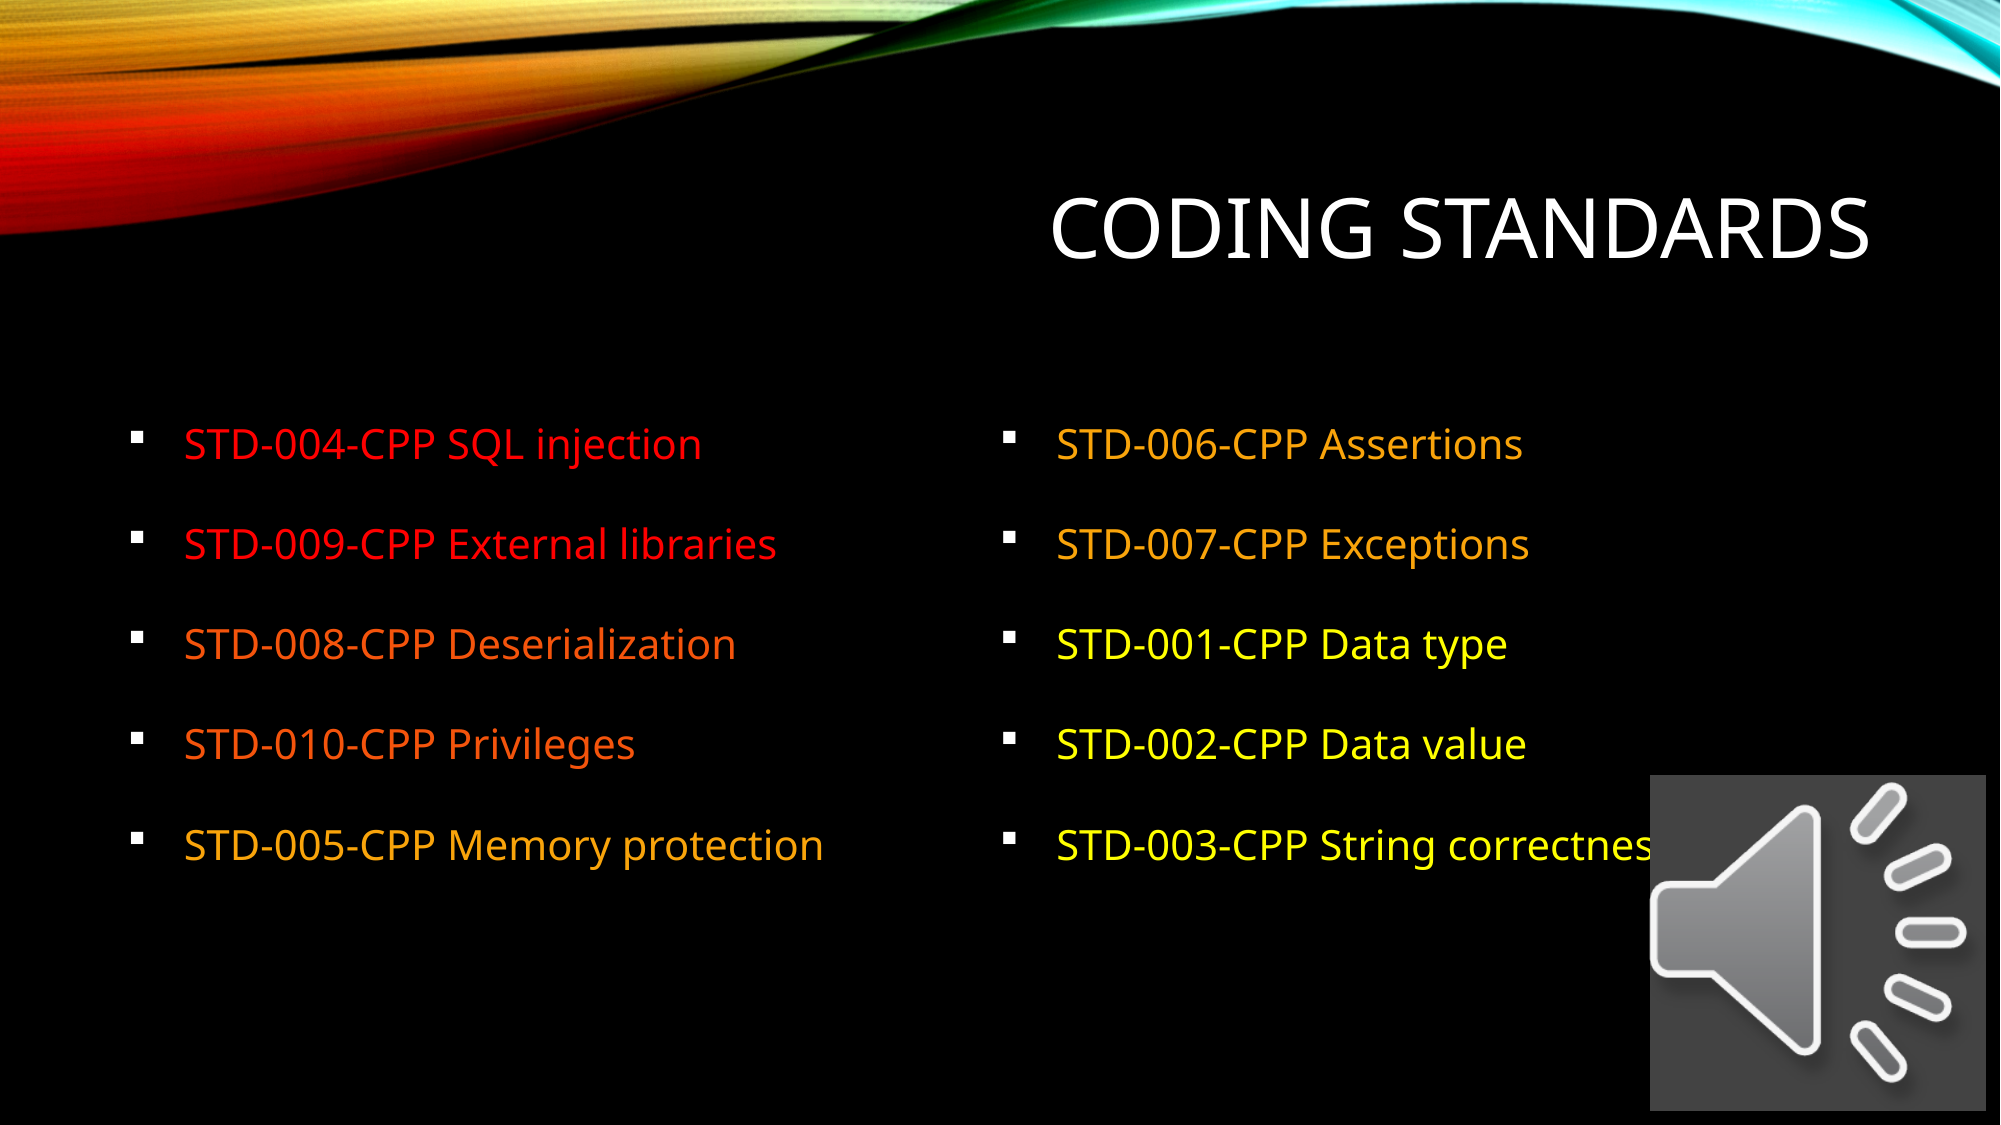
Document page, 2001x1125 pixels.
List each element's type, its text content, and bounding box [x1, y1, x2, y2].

picture [0, 0, 2000, 237]
picture [1648, 773, 1987, 1112]
list STD-004-CPP SQL injection STD-009-CPP External libraries STD-008-CPP Deserialization STD-010-CPP Privileges STD-005-CPP Memory protection STD-006-CPP Assertions STD-007-CPP Exceptions STD-001-CPP Data type STD-002-CPP Data value STD-003-CPP String correctness [112, 360, 1888, 1021]
title CODING STANDARDS [474, 125, 1888, 338]
